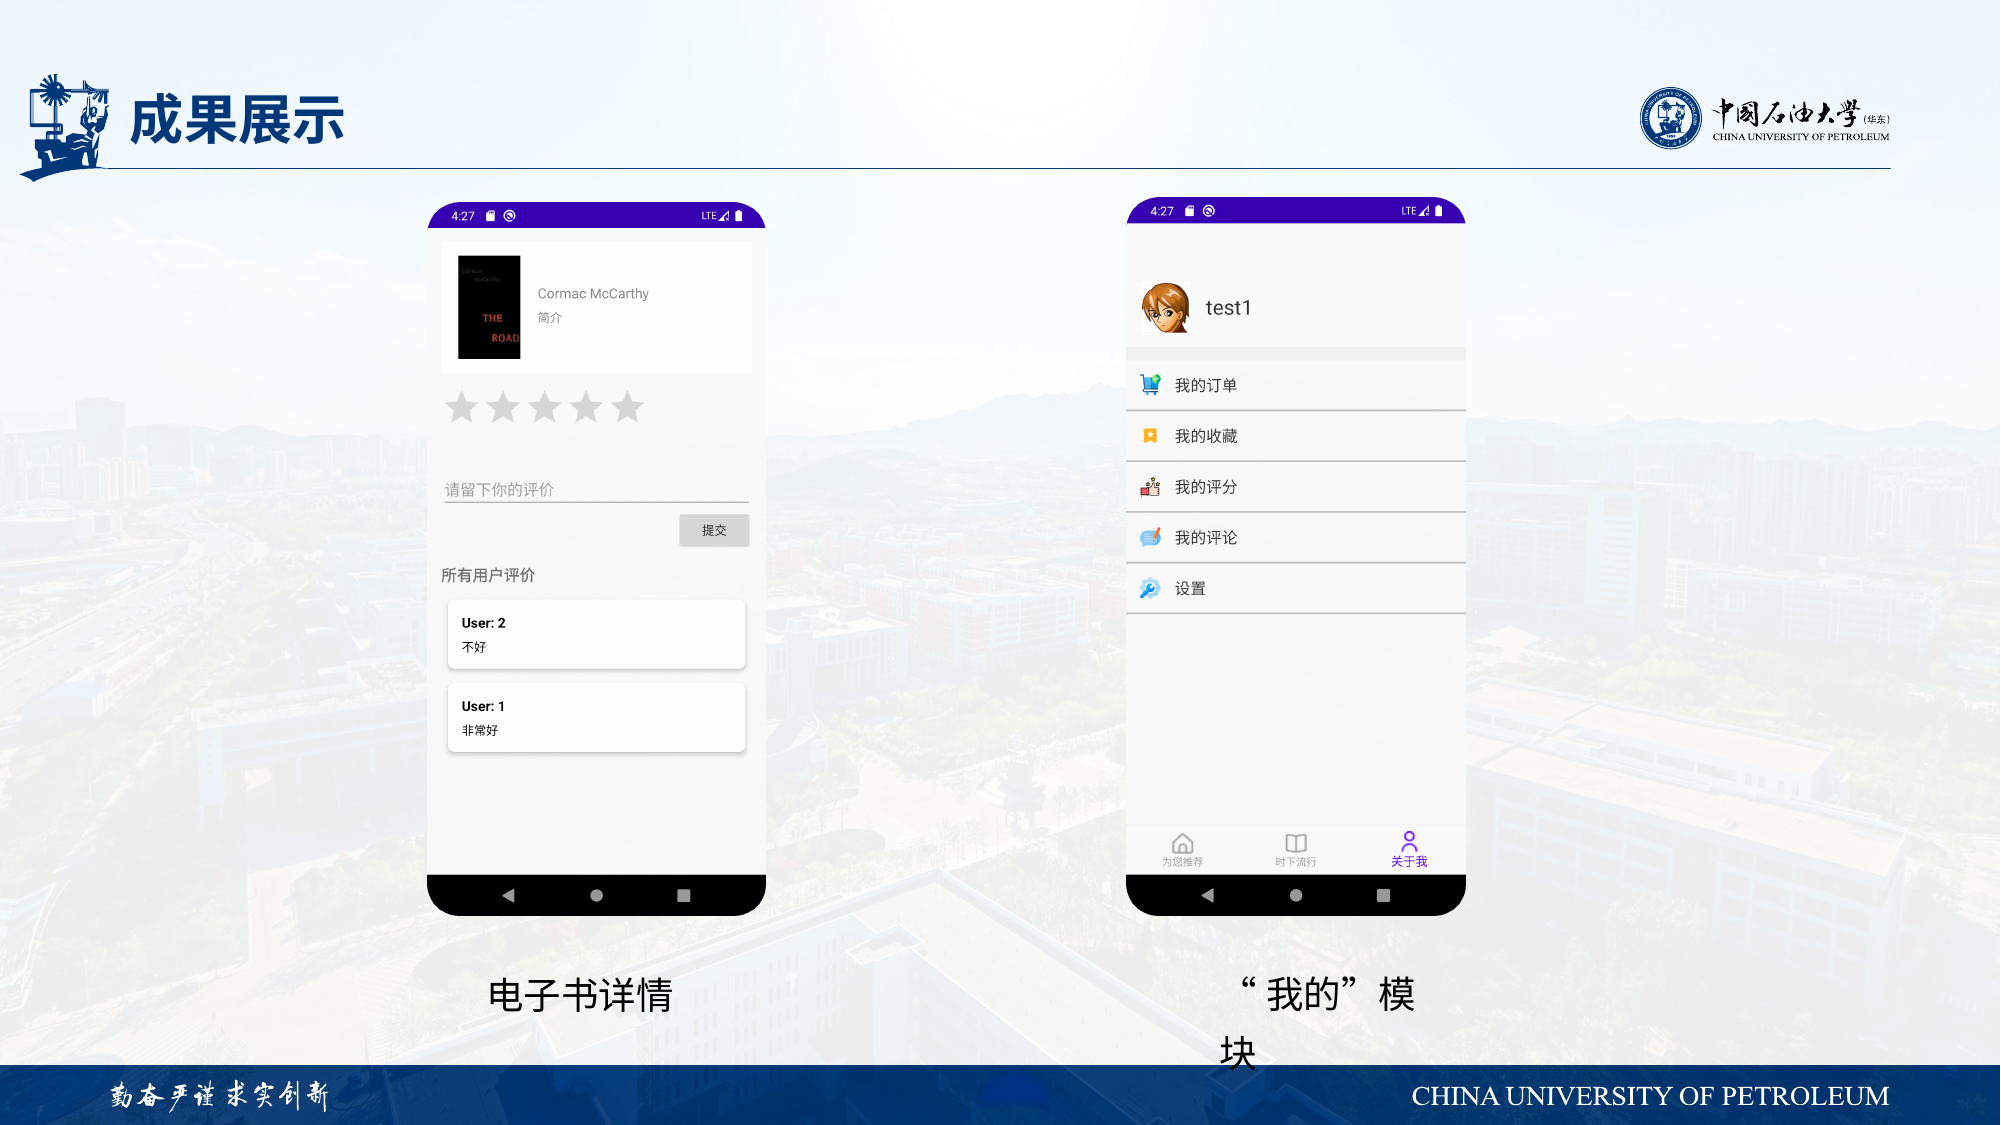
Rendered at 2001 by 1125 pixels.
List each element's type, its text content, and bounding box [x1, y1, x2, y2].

text_box “我的”模块 [1204, 950, 1456, 1082]
title 成果展示 [129, 94, 1330, 151]
picture [427, 202, 766, 916]
text_box 电子书详情 [471, 950, 722, 1024]
picture [1126, 197, 1466, 916]
